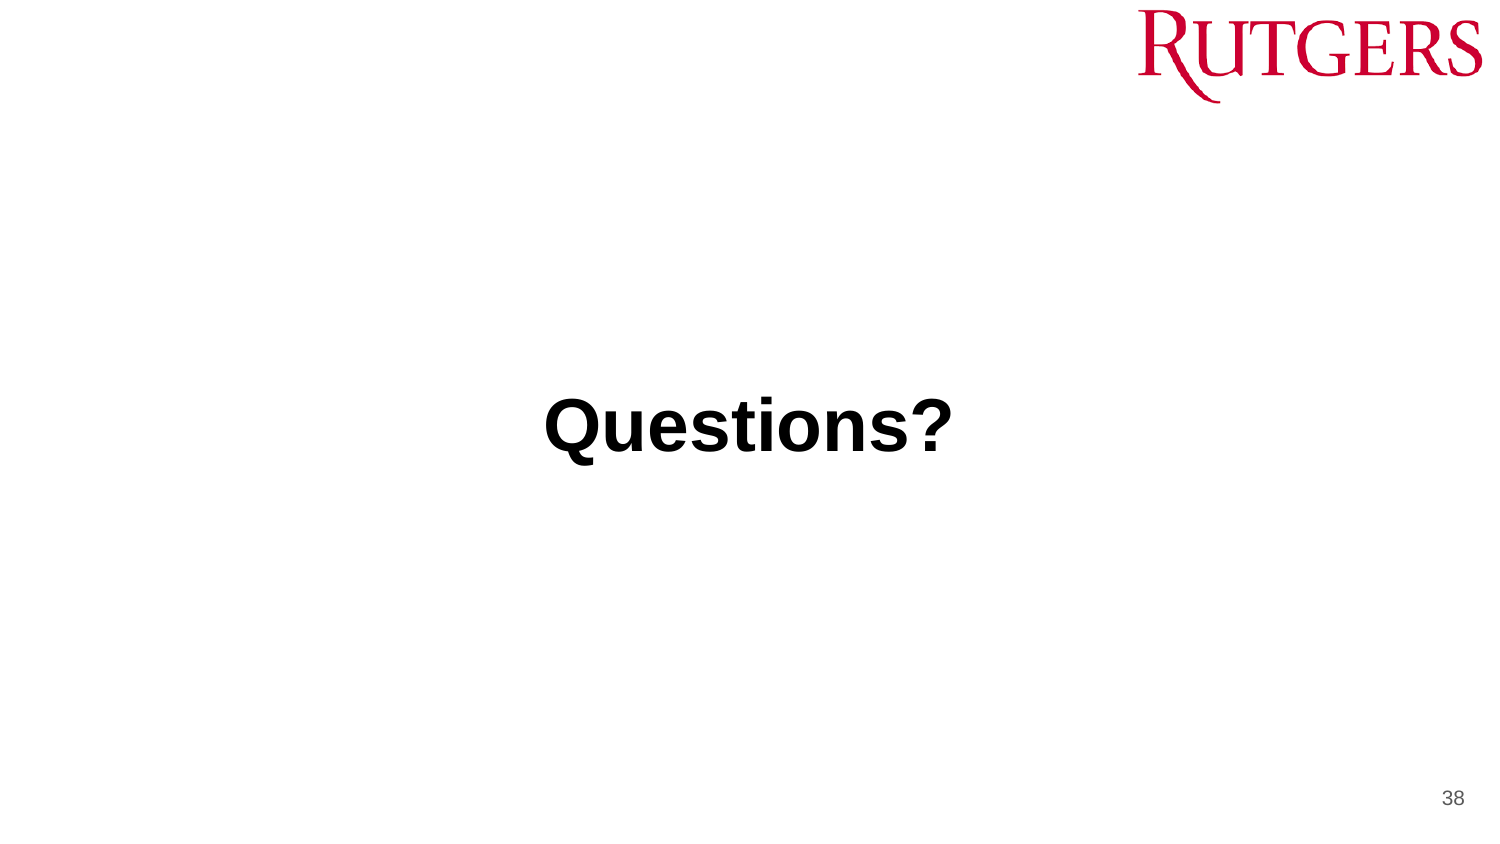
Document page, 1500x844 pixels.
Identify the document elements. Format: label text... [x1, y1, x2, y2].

picture [1136, 7, 1483, 105]
slide_number 38 [1389, 764, 1480, 830]
title Questions? [51, 352, 1449, 491]
